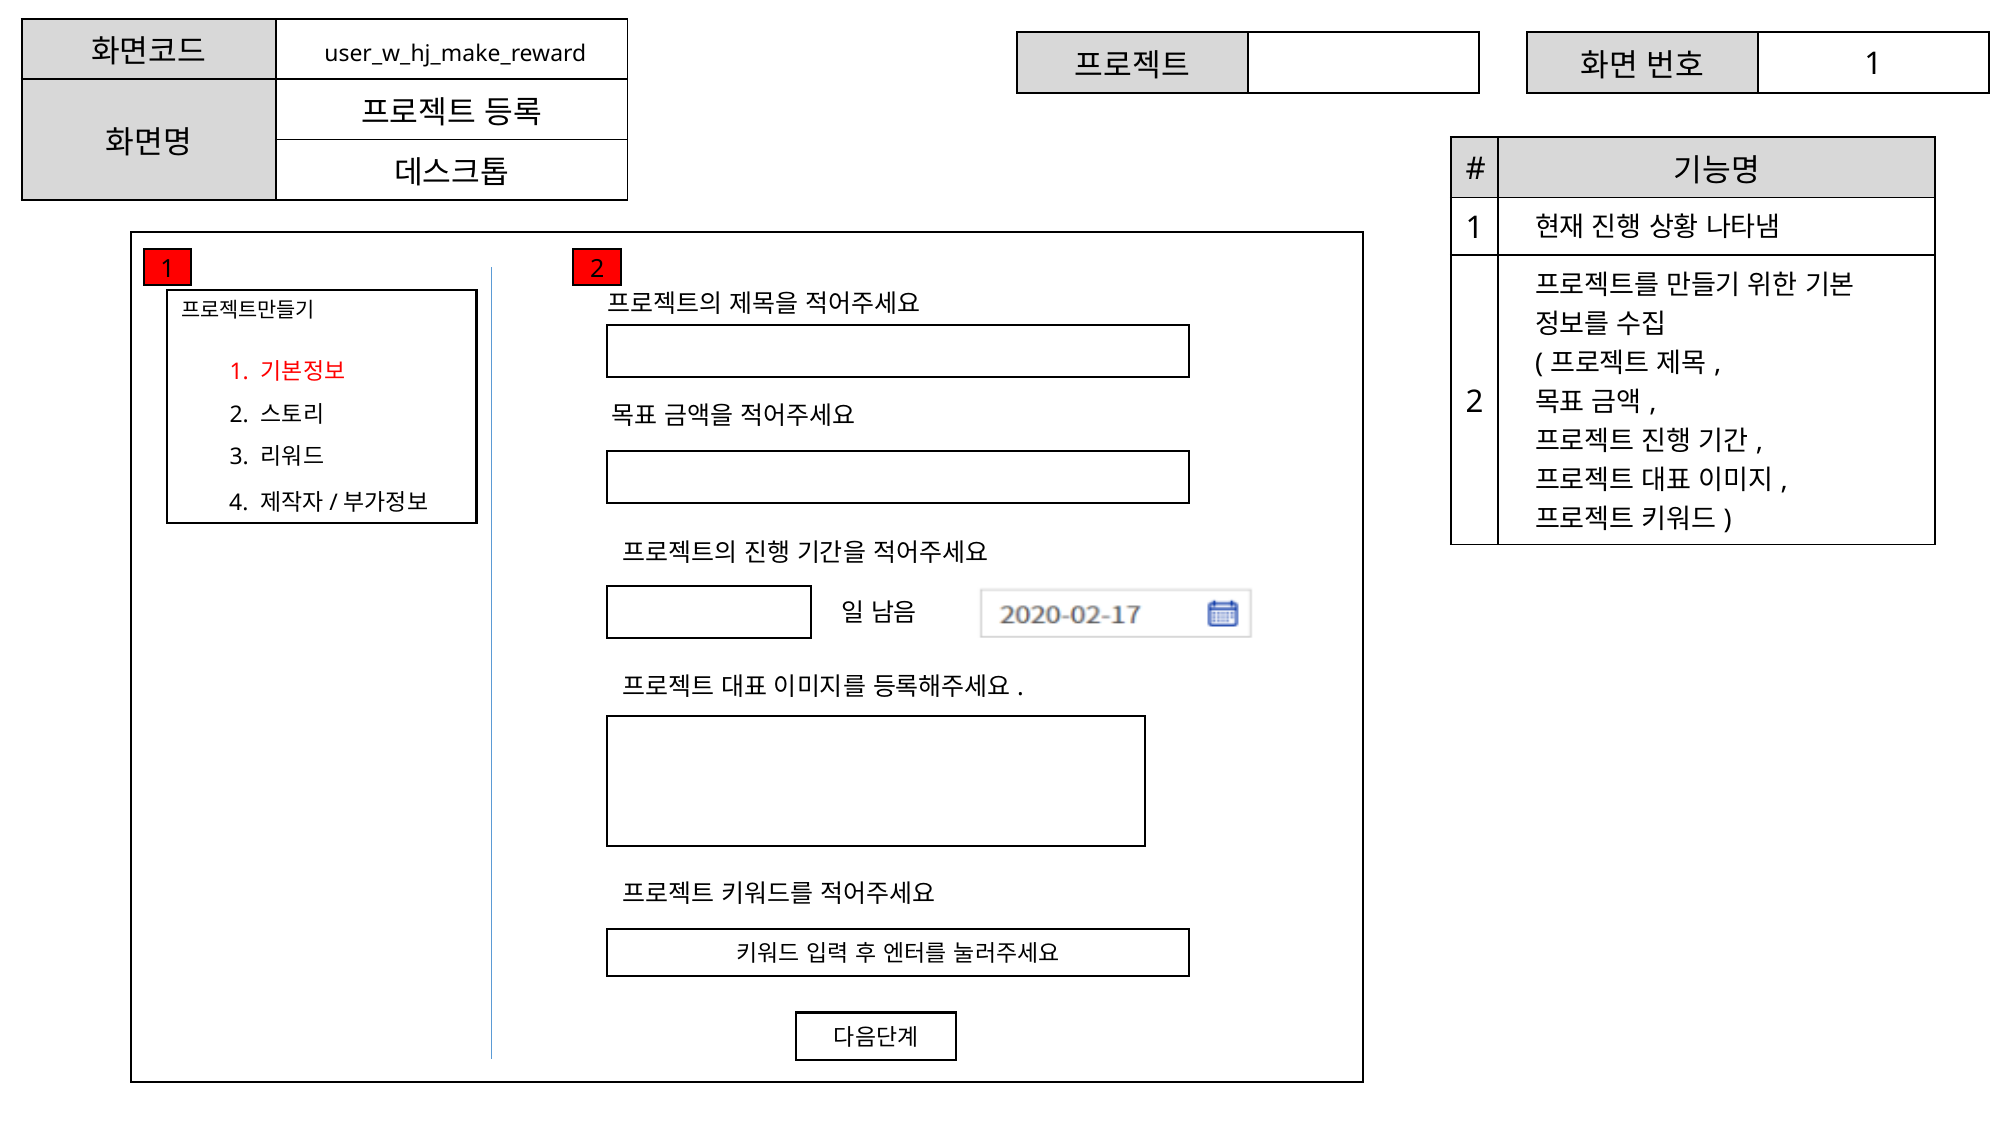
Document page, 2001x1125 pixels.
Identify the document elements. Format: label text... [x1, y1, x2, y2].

table_header # [1452, 138, 1497, 197]
table_cell 프로젝트를 만들기 위한 기본 정보를 수집 (프로젝트 제목, 목표 금액, 프로젝트 진행 기간, 프로젝트 대표 이미지, 프로젝트 키워드) [1499, 256, 1934, 544]
table_cell 1 [1452, 198, 1497, 254]
table_cell 현재 진행 상황 나타냄 [1499, 198, 1934, 254]
picture [971, 585, 1262, 646]
table_header 화면코드 [23, 20, 275, 78]
table_header 1 [1759, 33, 1988, 92]
table_header user_w_hj_make_reward [277, 20, 627, 78]
table_cell 화면명 [23, 80, 275, 199]
table_header 기능명 [1499, 138, 1934, 197]
table_header [1249, 33, 1478, 92]
text_box [130, 231, 1364, 1083]
table_header 화면 번호 [1528, 33, 1757, 92]
table_cell 프로젝트 등록 [277, 80, 627, 139]
table_cell 데스크톱 [277, 140, 627, 199]
table_header 프로젝트 [1018, 33, 1247, 92]
table_cell 2 [1452, 256, 1497, 544]
